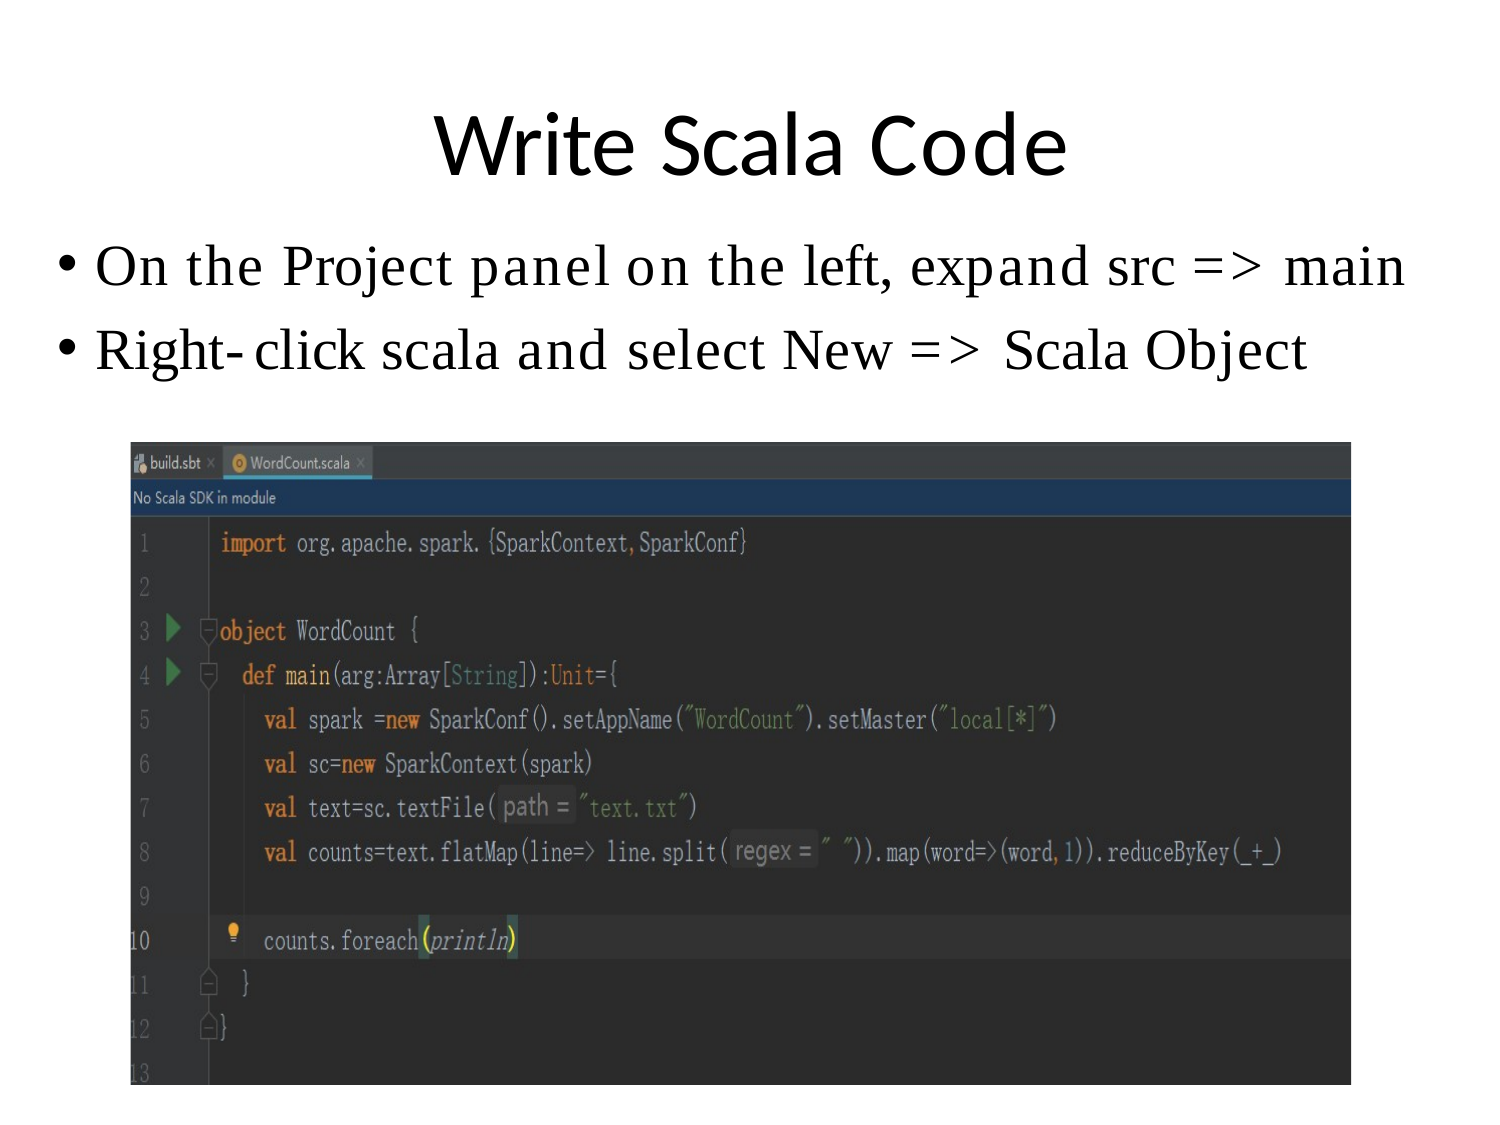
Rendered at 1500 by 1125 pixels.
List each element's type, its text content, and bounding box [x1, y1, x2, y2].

text_box [130, 442, 1352, 1085]
text_box On the Project panel on the left, expand src => main Right-click scala and select New => Scala Object [55, 227, 1425, 382]
title Write Scala Code [75, 44, 1425, 227]
